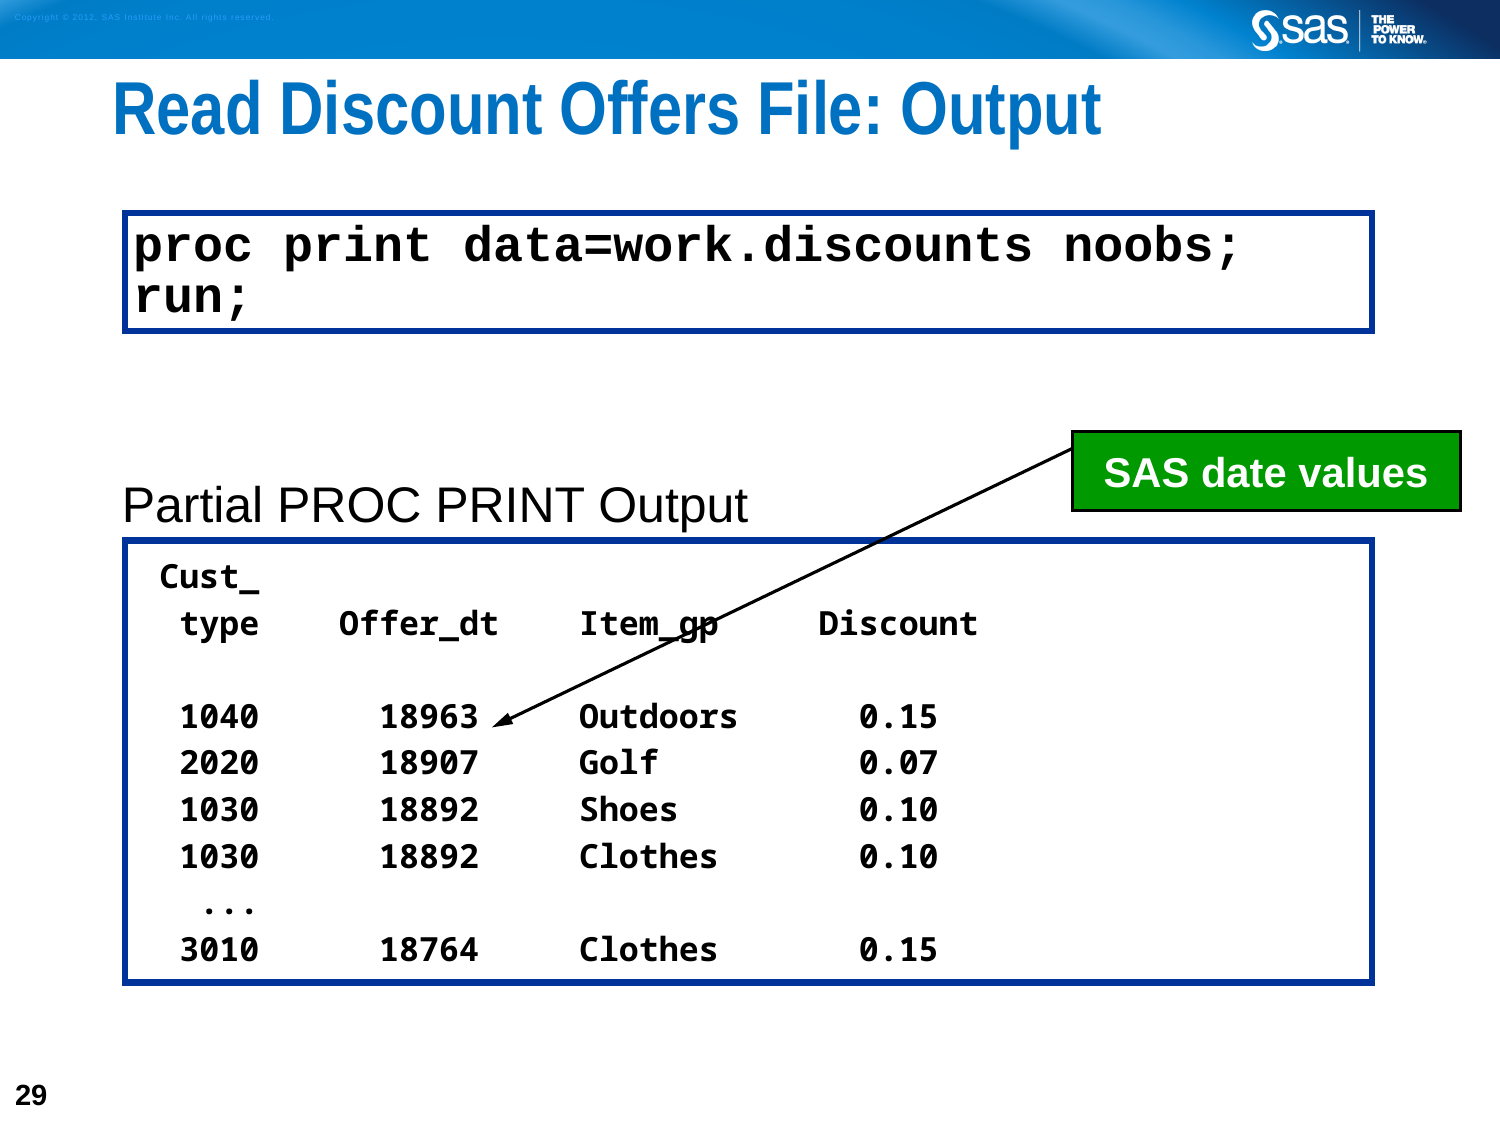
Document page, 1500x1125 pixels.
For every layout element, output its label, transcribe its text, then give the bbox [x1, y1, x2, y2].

picture [0, 0, 1500, 59]
text_box Partial PROC PRINT Output [121, 472, 1021, 661]
text_box proc print data=work.discounts noobs; run; [124, 212, 1373, 332]
title Read Discount Offers File: Output [112, 74, 1487, 188]
text_box Cust_ type Offer_dt Item_gp Discount 1040 18963 Outdoors 0.15 2020 18907 Golf 0.07 1030 18892 Shoes 0.10 1030 18892 Clothes 0.10 ... 3010 18764 Clothes 0.15 [124, 540, 1373, 983]
text_box Partial PROC PRINT Output [885, 472, 1376, 661]
text_box SAS date values [491, 431, 1461, 728]
